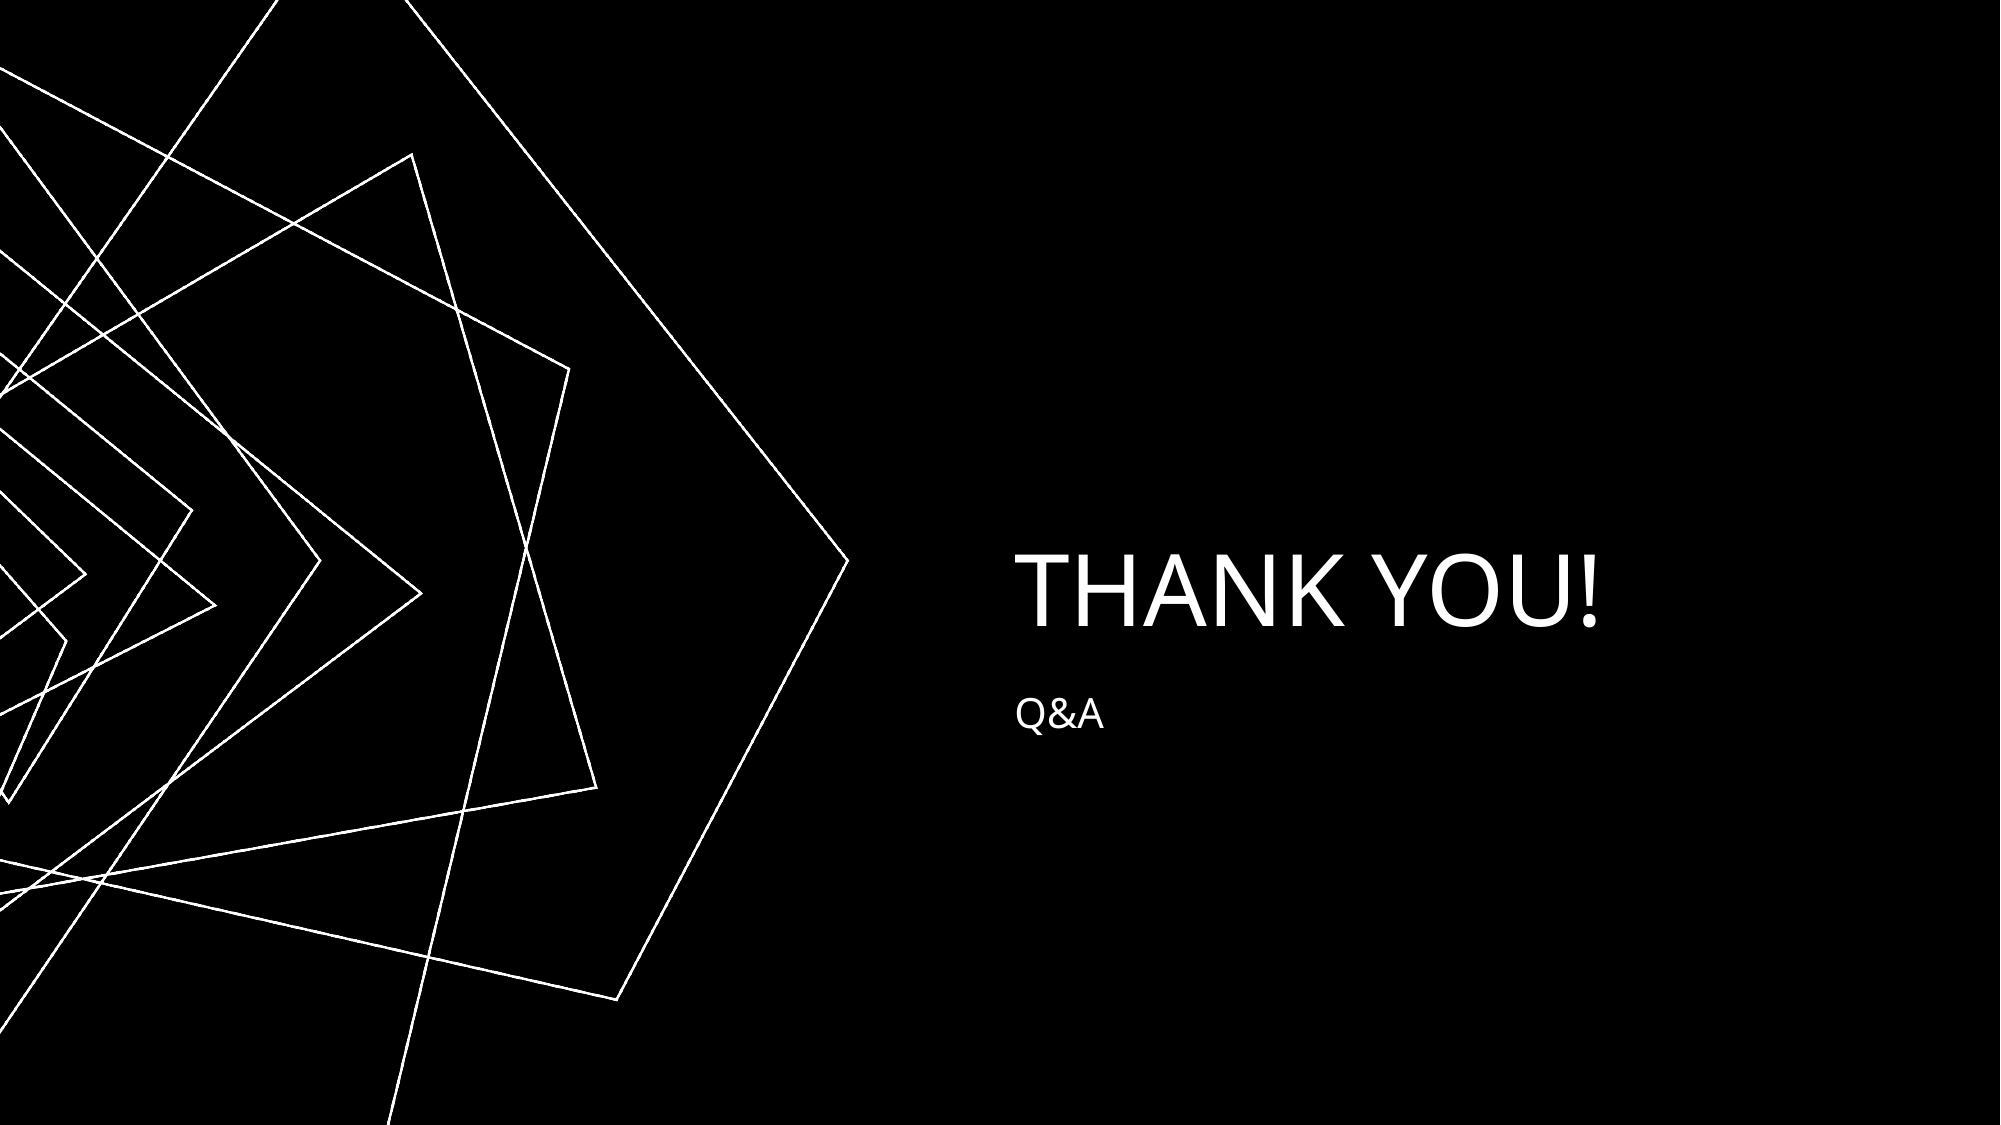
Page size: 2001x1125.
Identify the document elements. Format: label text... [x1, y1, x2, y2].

list Q&A [999, 684, 1829, 1098]
title Thank you! [999, 61, 1829, 656]
picture [0, 0, 850, 1125]
